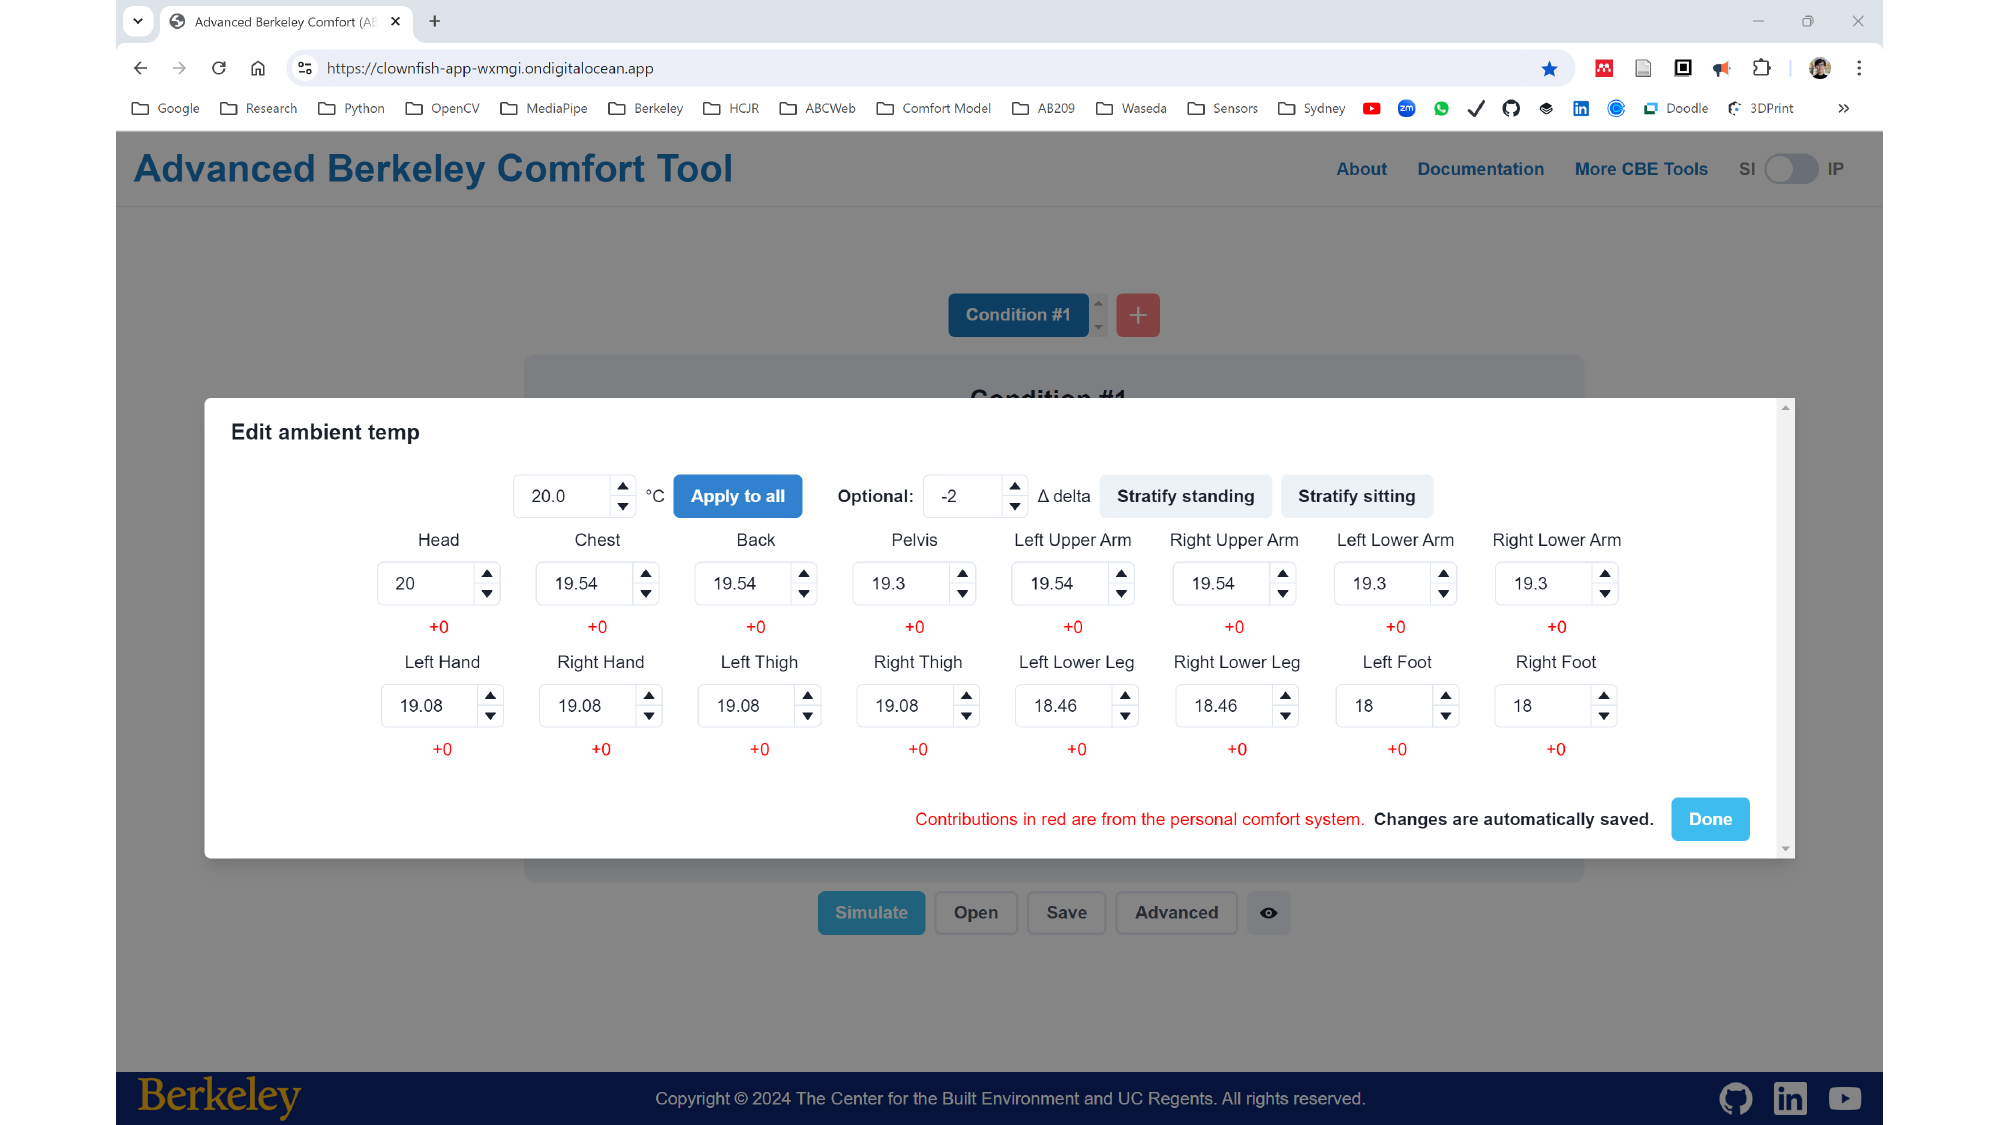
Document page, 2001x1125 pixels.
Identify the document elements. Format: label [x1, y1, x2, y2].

picture [116, 0, 1884, 1125]
